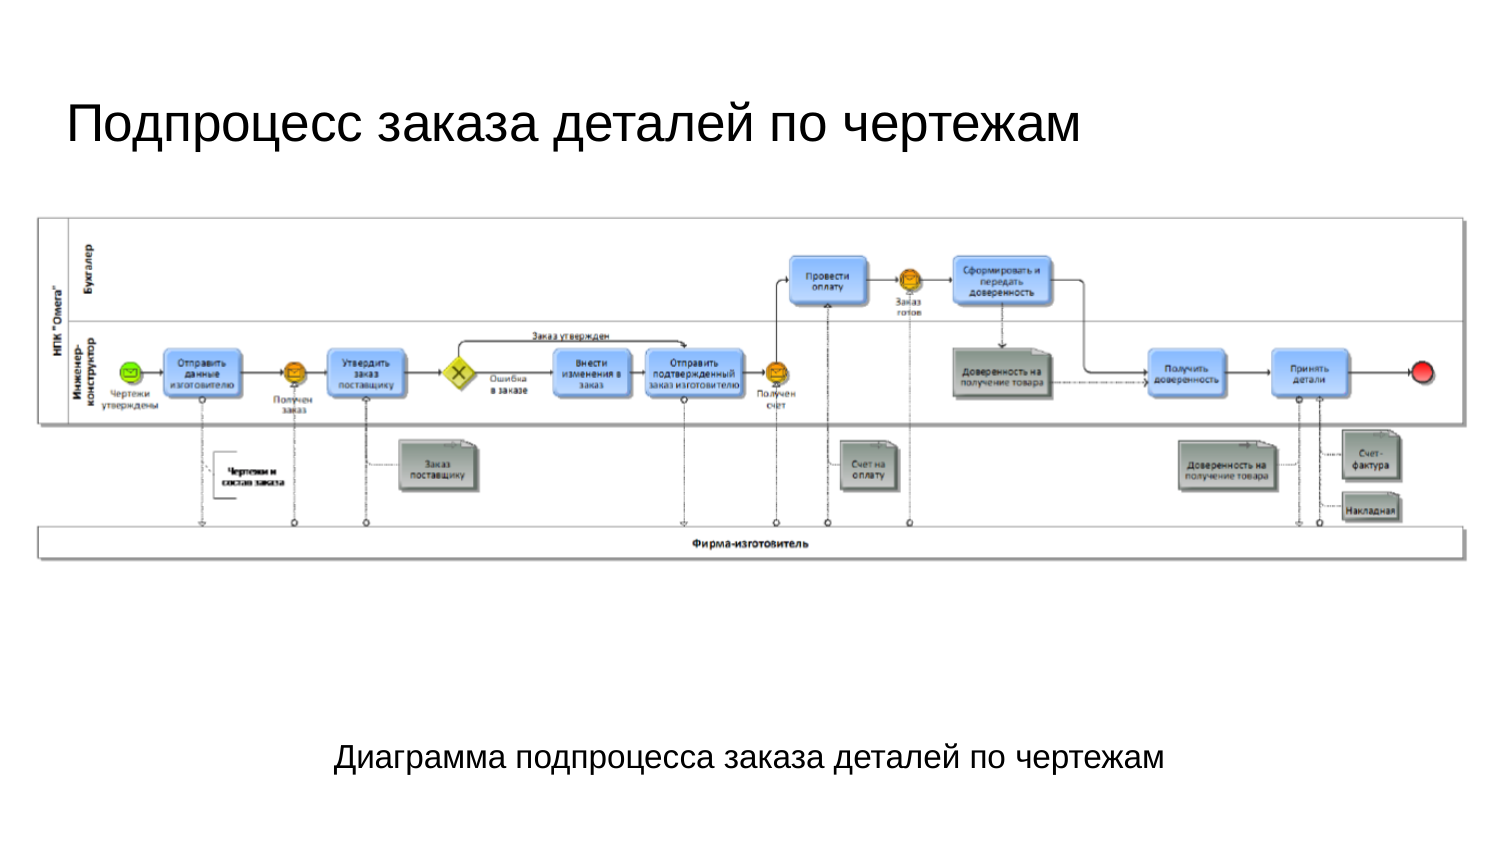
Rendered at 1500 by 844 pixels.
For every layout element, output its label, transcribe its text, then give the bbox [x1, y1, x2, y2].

list Диаграмма подпроцесса заказа деталей по чертежам [241, 714, 1259, 791]
title Подпроцесс заказа деталей по чертежам [51, 72, 1449, 167]
picture [29, 208, 1471, 566]
